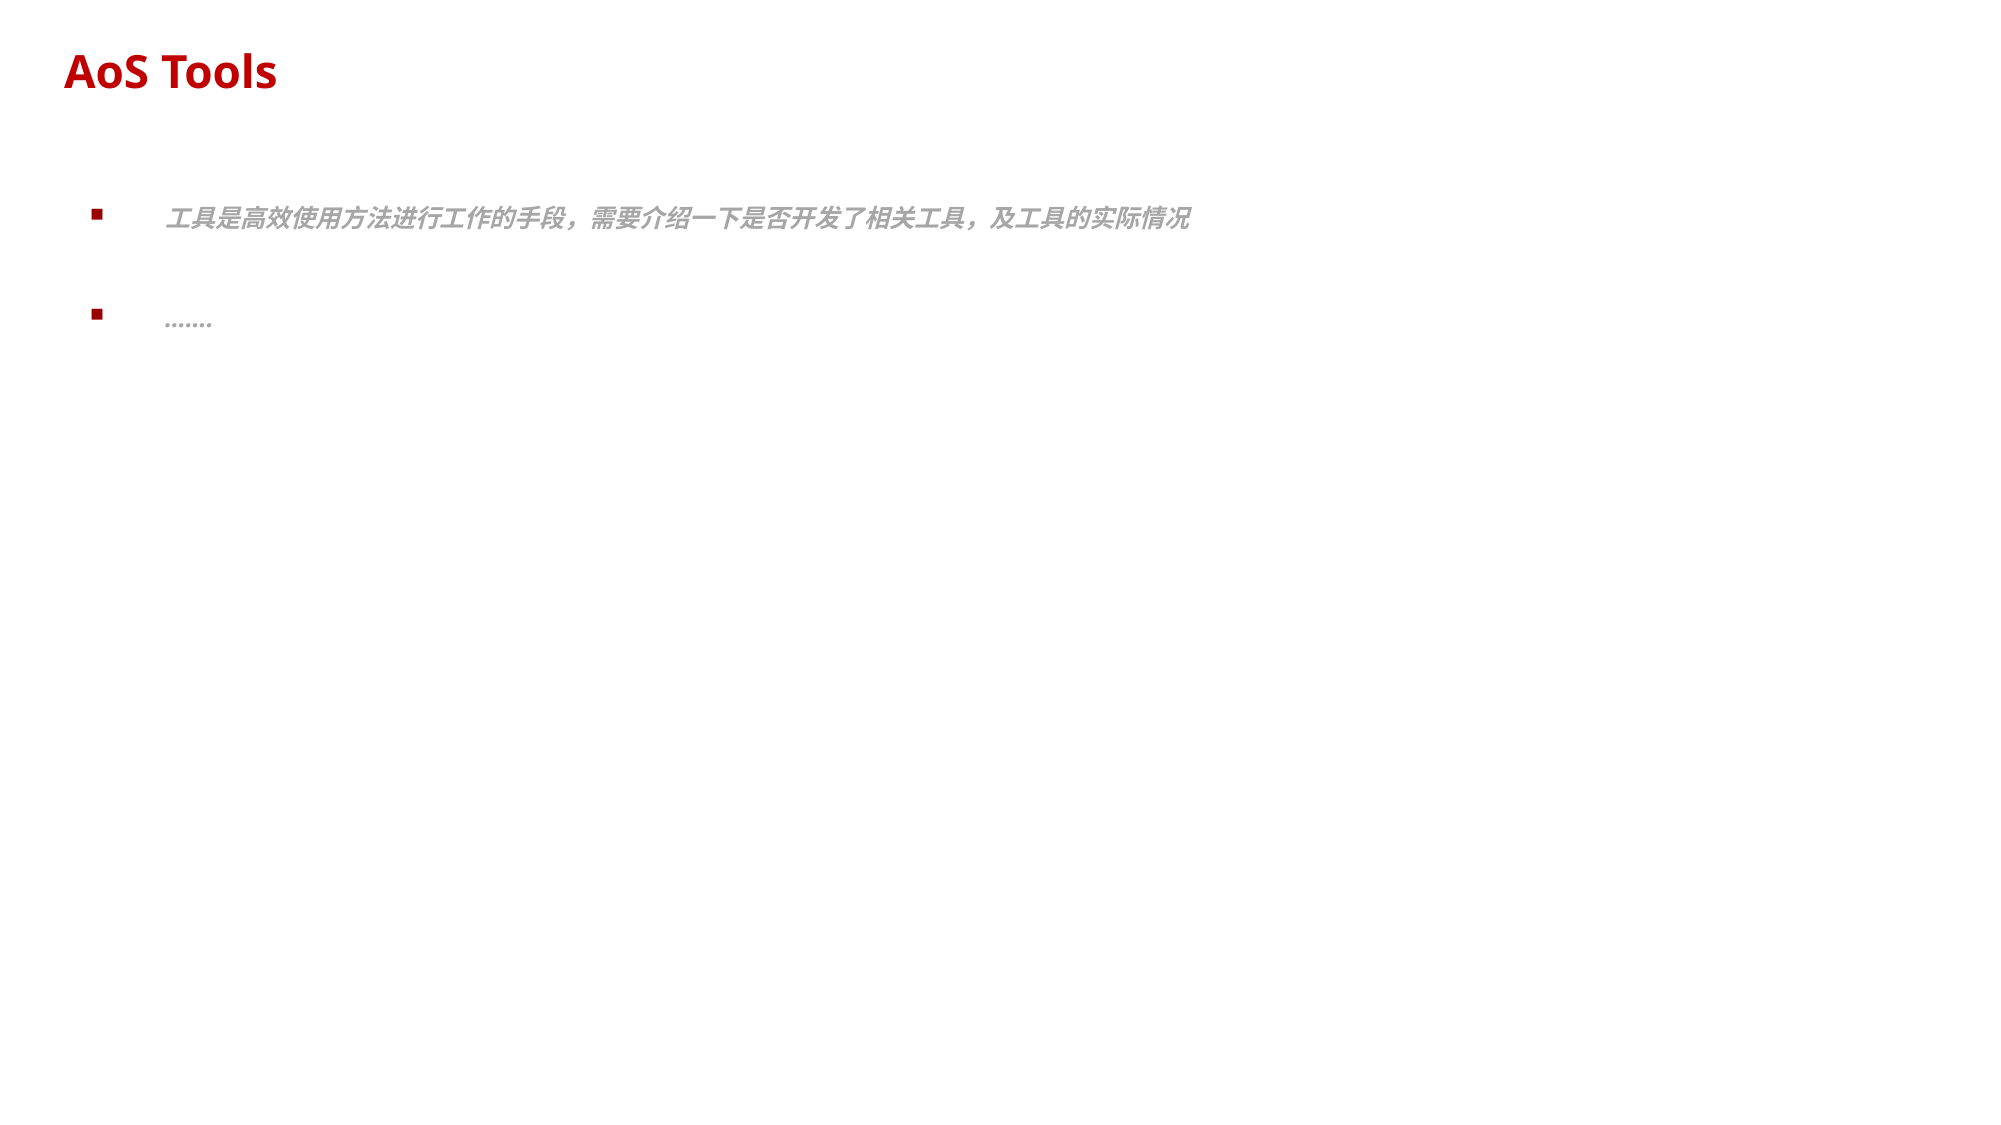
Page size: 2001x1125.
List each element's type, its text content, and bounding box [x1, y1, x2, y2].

text_box 工具是高效使用方法进行工作的手段，需要介绍一下是否开发了相关工具，及工具的实际情况 ……. [75, 179, 1903, 643]
title AoS Tools [44, 35, 1846, 113]
